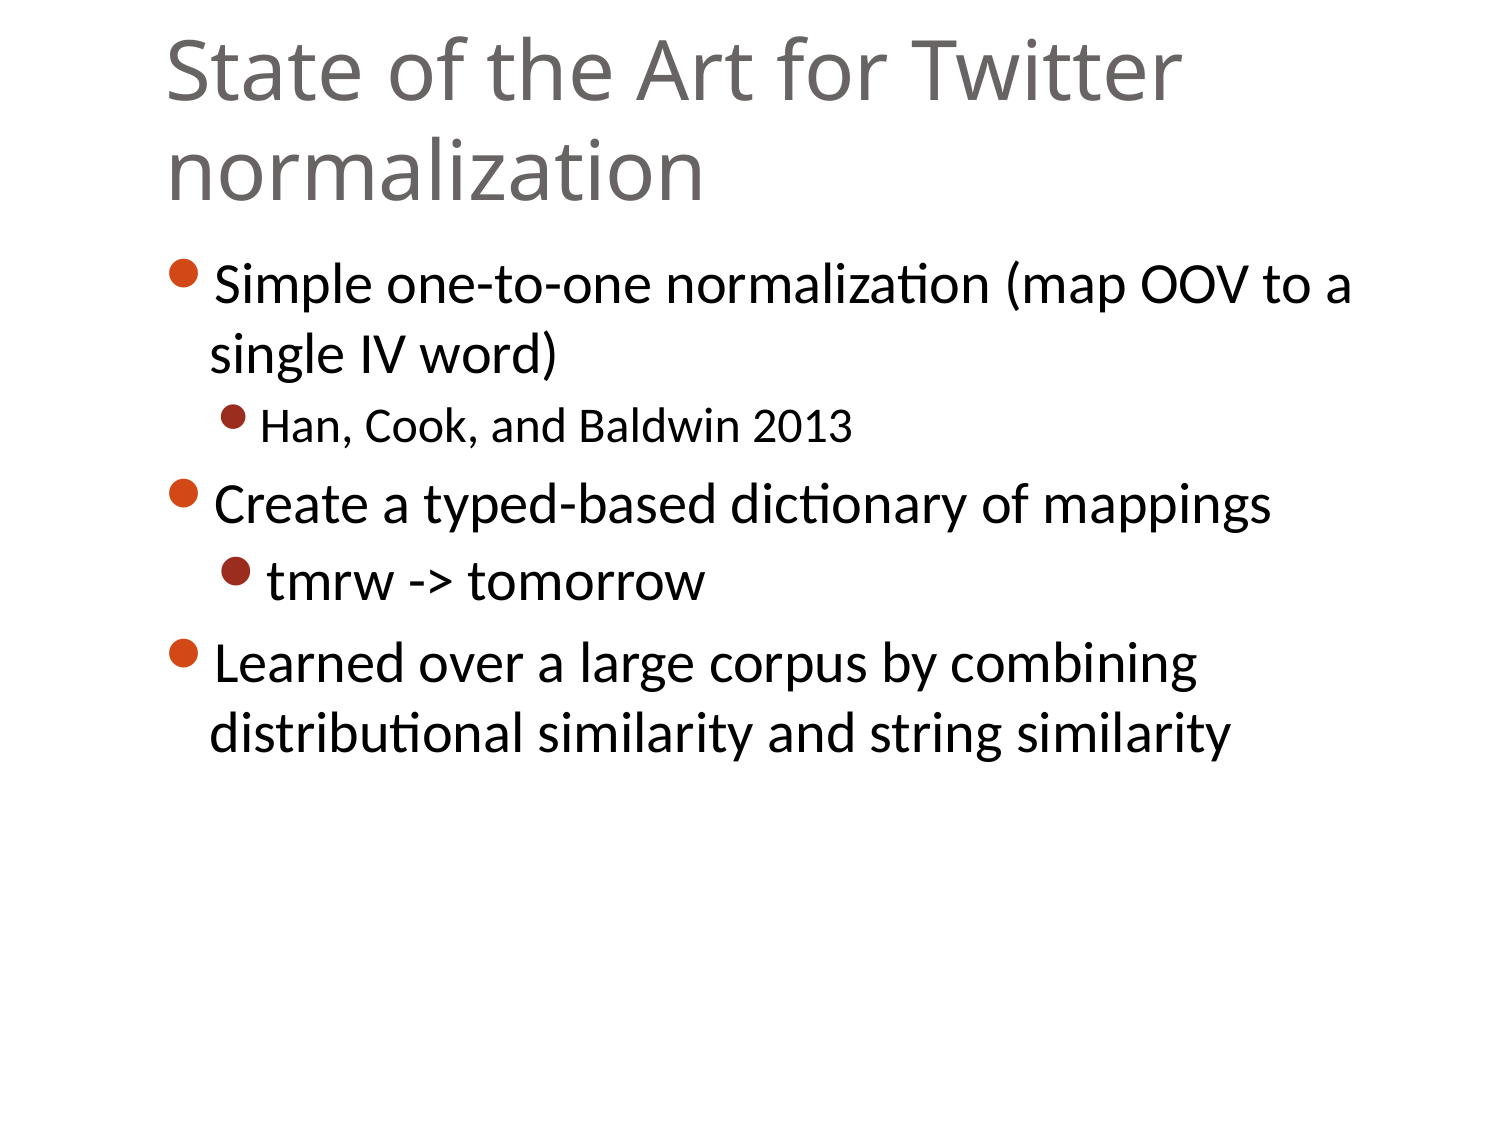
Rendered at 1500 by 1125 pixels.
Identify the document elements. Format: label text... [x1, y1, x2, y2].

title State of the Art for Twitter normalization [149, 44, 1426, 233]
list Simple one-to-one normalization (map OOV to a single IV word) Han, Cook, and Baldwin 2013 Create a typed-based dictionary of mappings tmrw -> tomorrow Learned over a large corpus by combining distributional similarity and string similarity [149, 237, 1426, 988]
